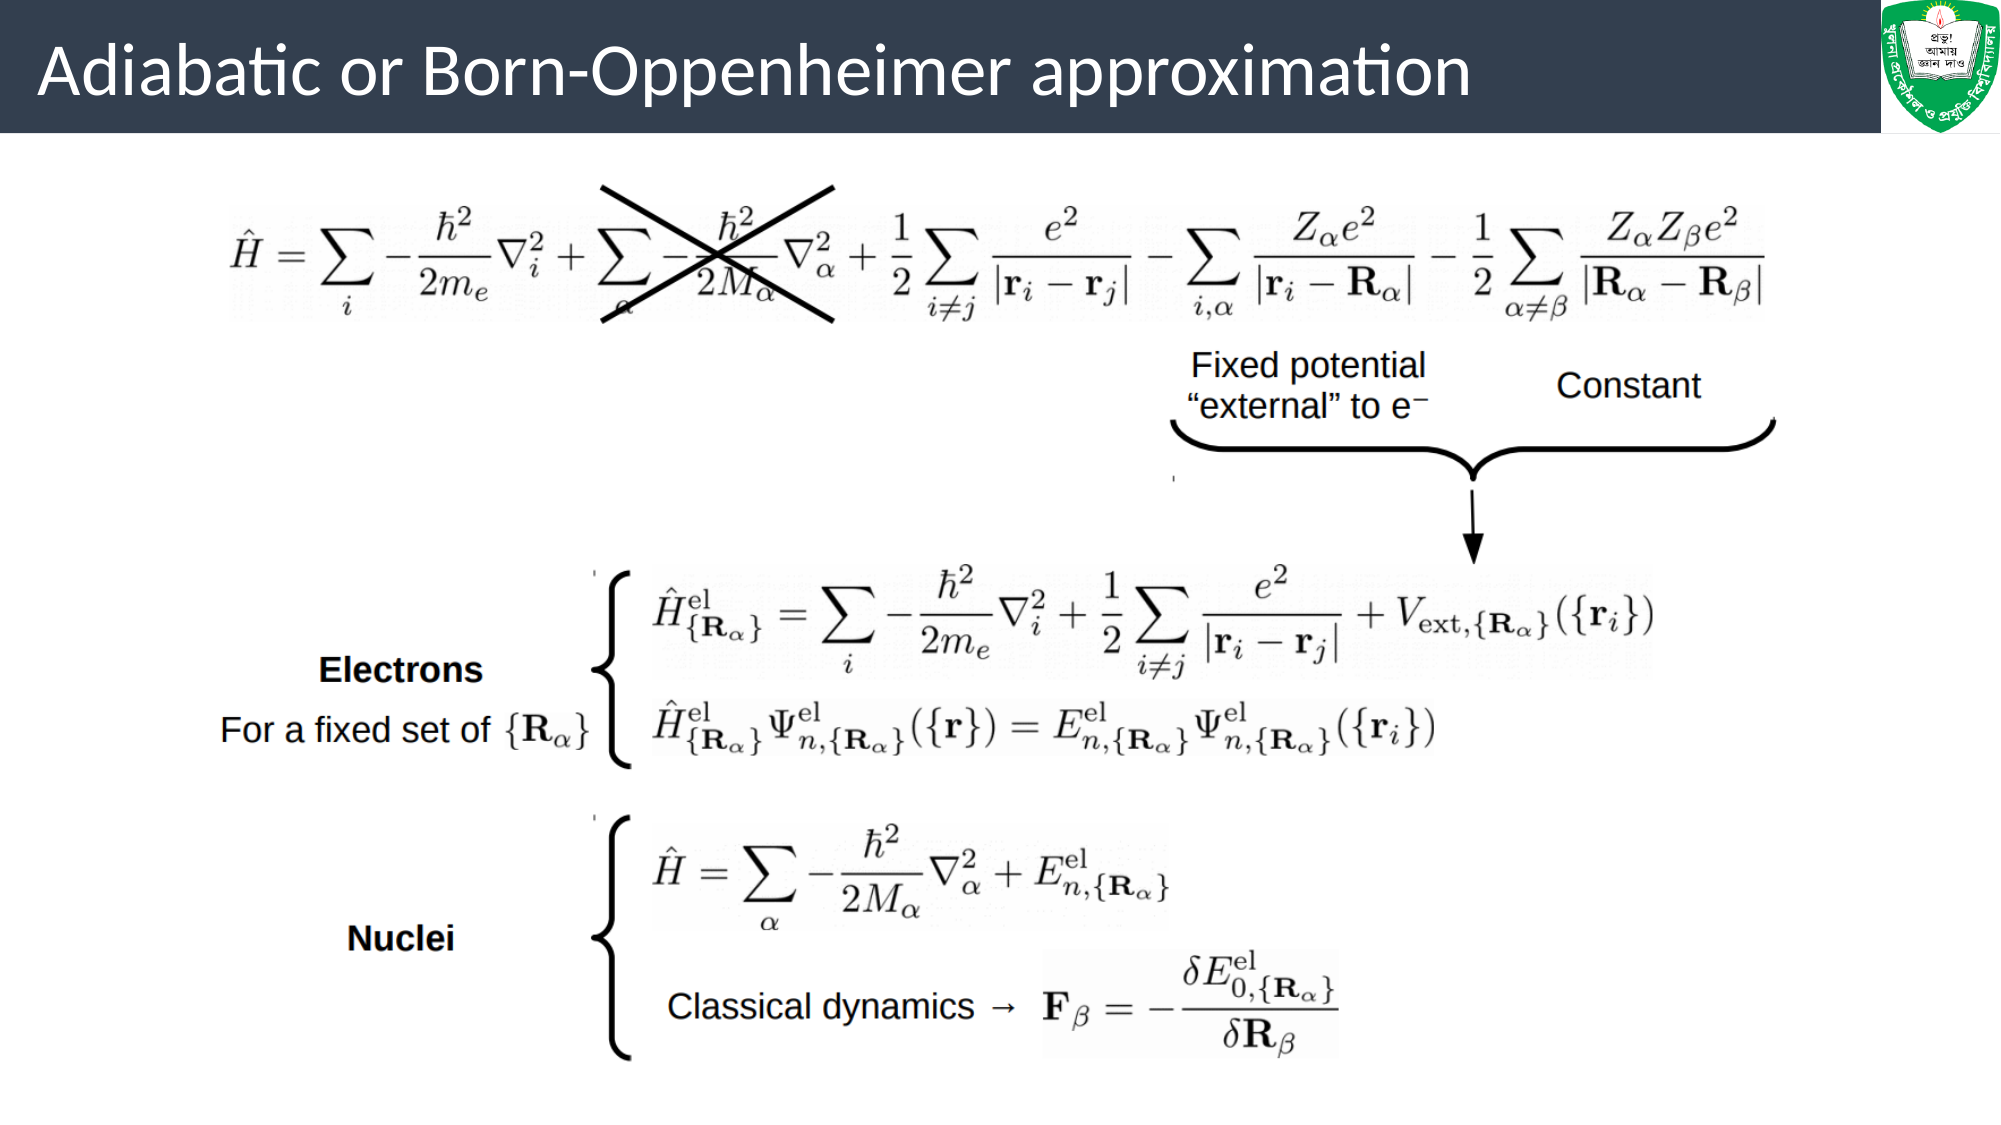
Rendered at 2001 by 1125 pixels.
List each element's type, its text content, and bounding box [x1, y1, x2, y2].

text_box Adiabatic or Born-Oppenheimer approximation [23, 13, 1558, 119]
picture [1881, 0, 2000, 134]
slide_number 35 [1400, 43, 1850, 104]
text_box [0, 0, 1881, 134]
picture [215, 180, 1785, 1065]
